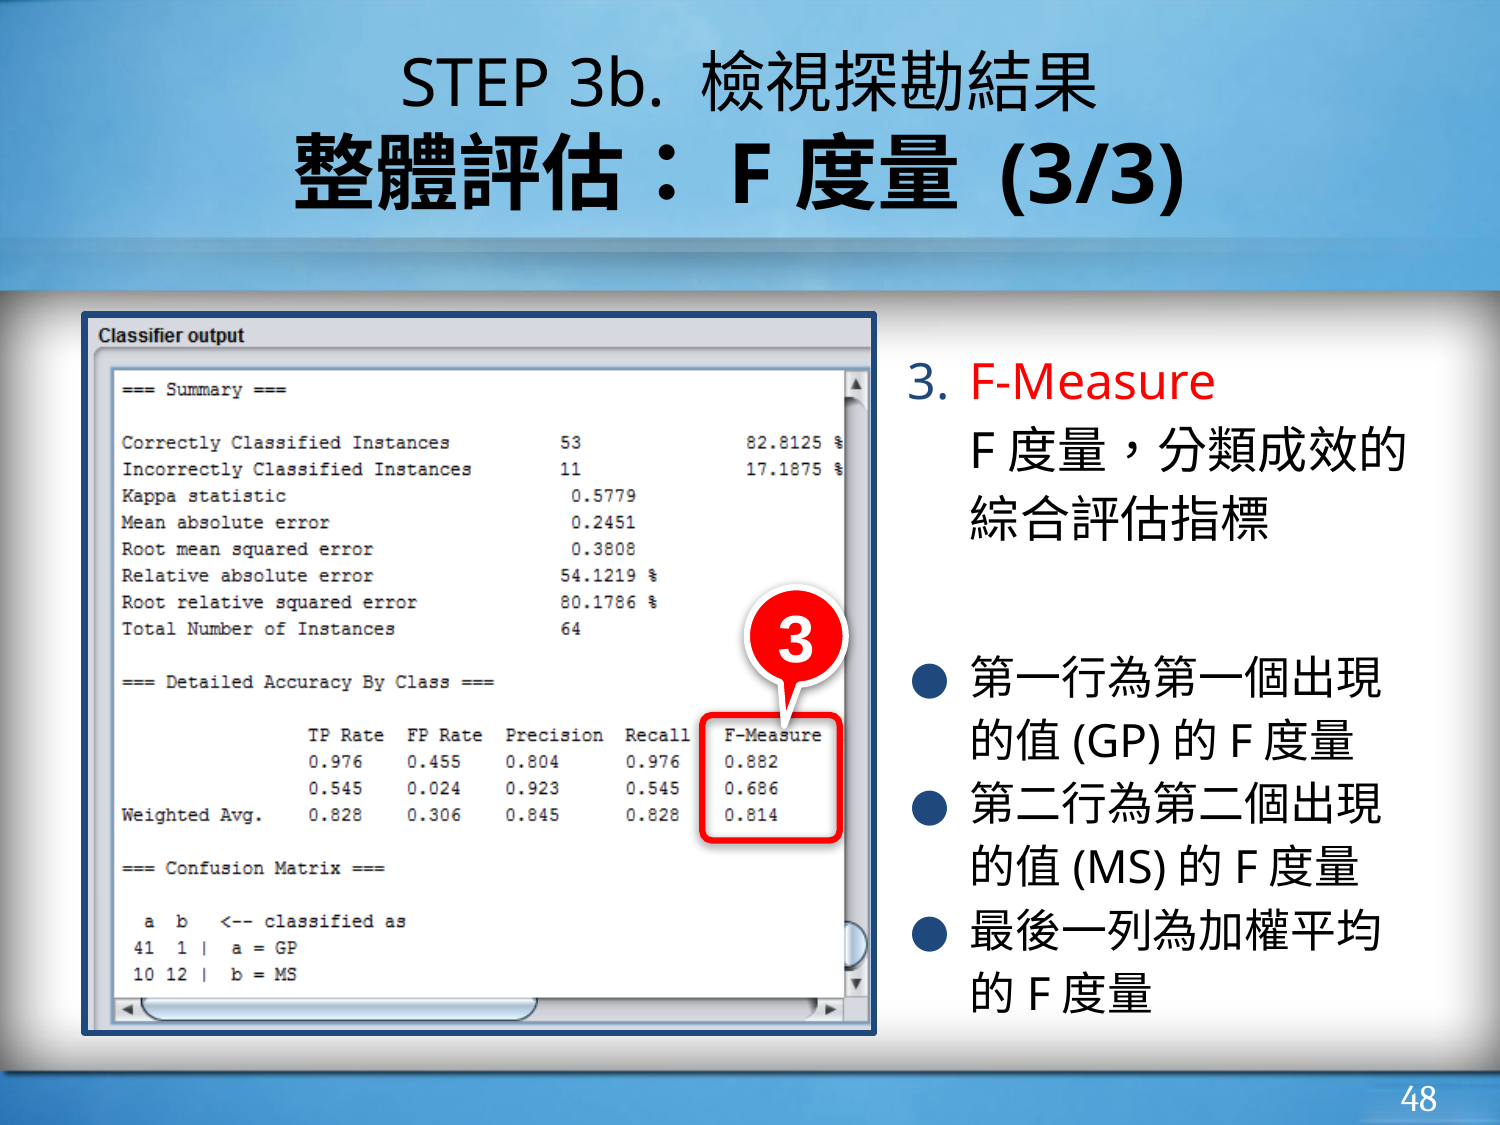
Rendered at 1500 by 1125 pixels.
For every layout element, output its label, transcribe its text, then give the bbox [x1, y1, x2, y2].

picture [0, 0, 1500, 1125]
slide_number ‹#› [1350, 1074, 1488, 1118]
list F-Measure F度量，分類成效的綜合評估指標 第一行為第一個出現的值(GP)的F度量 第二行為第二個出現的值(MS)的F度量 最後一列為加權平均的F度量 [880, 293, 1432, 1067]
title STEP 3b. 檢視探勘結果 整體評估：F度量 (3/3) [78, 27, 1422, 232]
